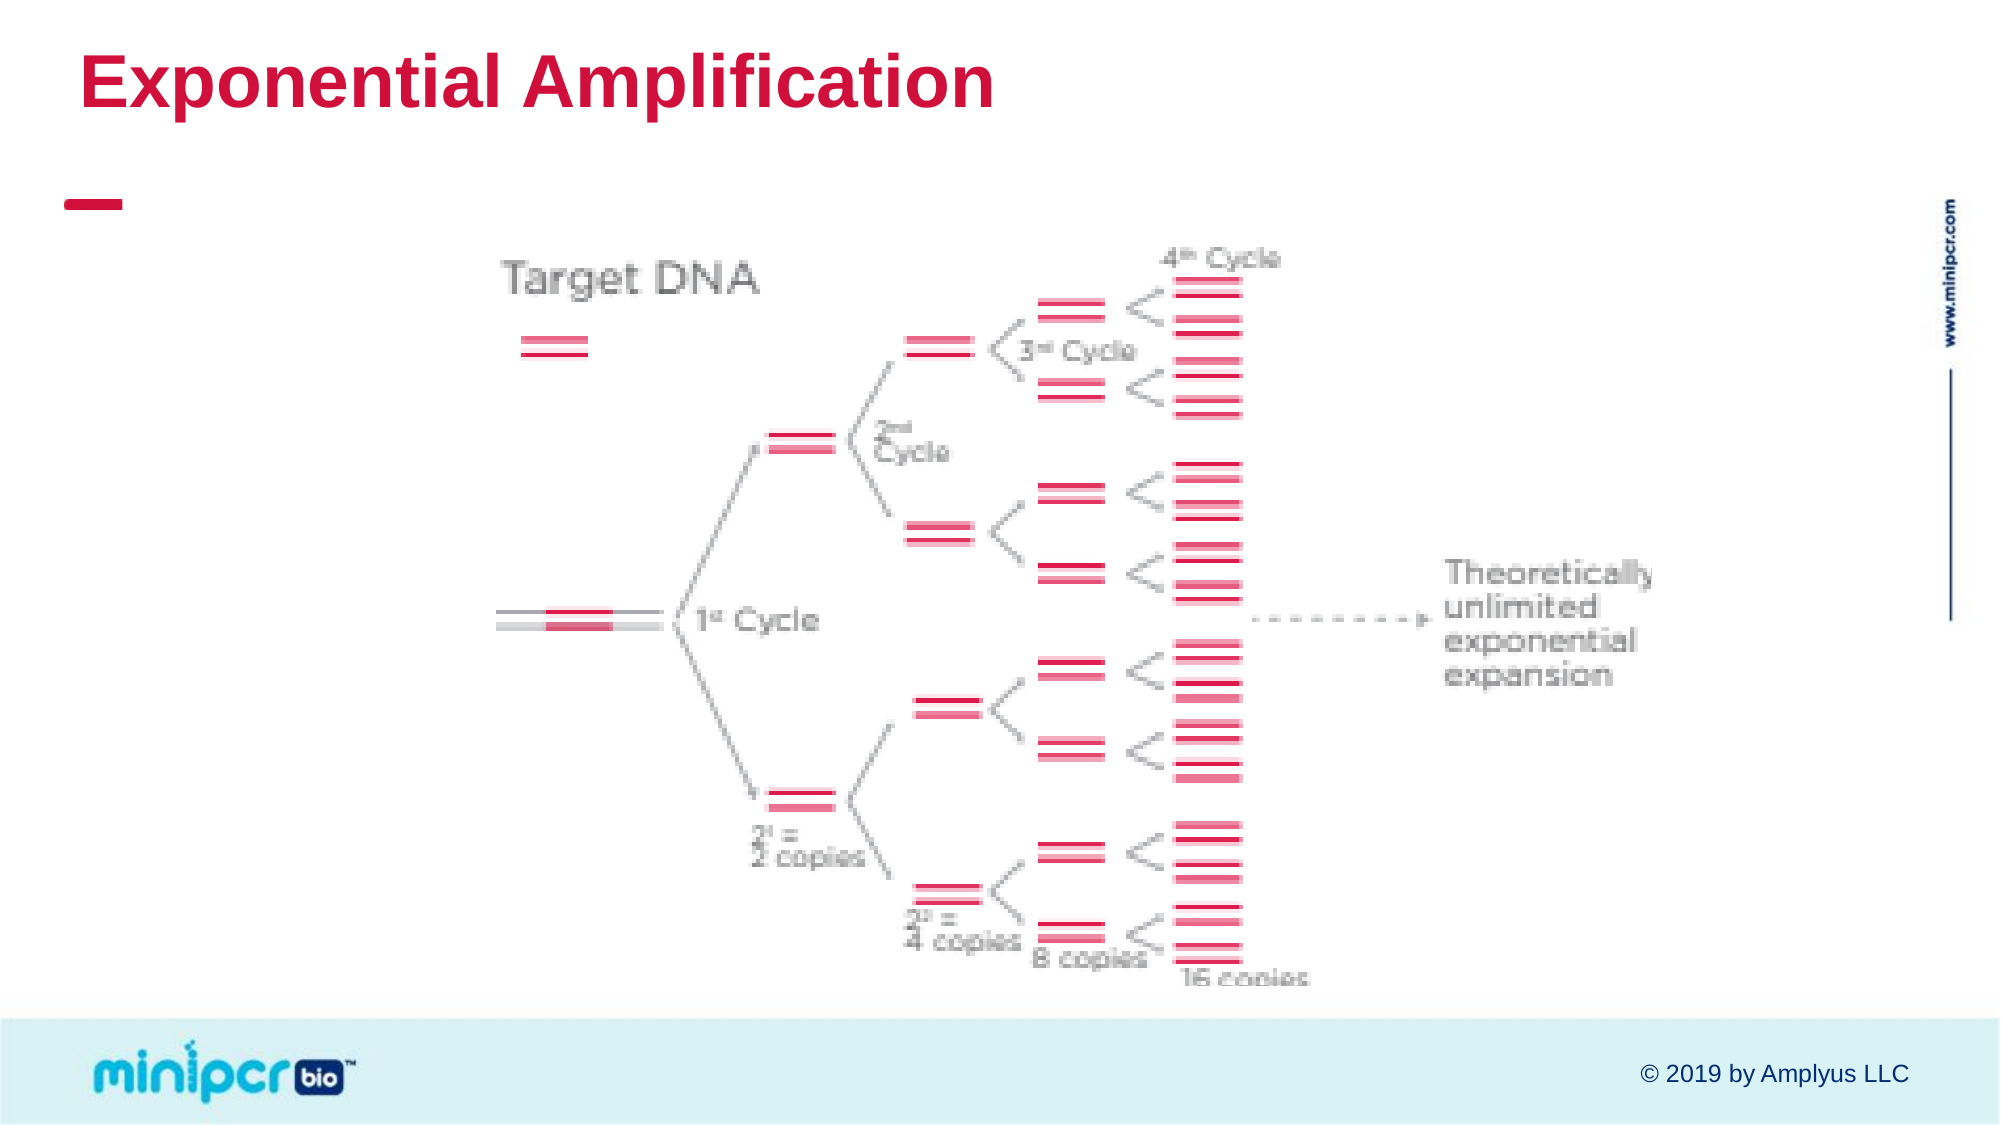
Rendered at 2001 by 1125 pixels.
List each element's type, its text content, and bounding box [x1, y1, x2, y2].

picture [0, 0, 2000, 1125]
title Exponential Amplification [64, 43, 1839, 261]
